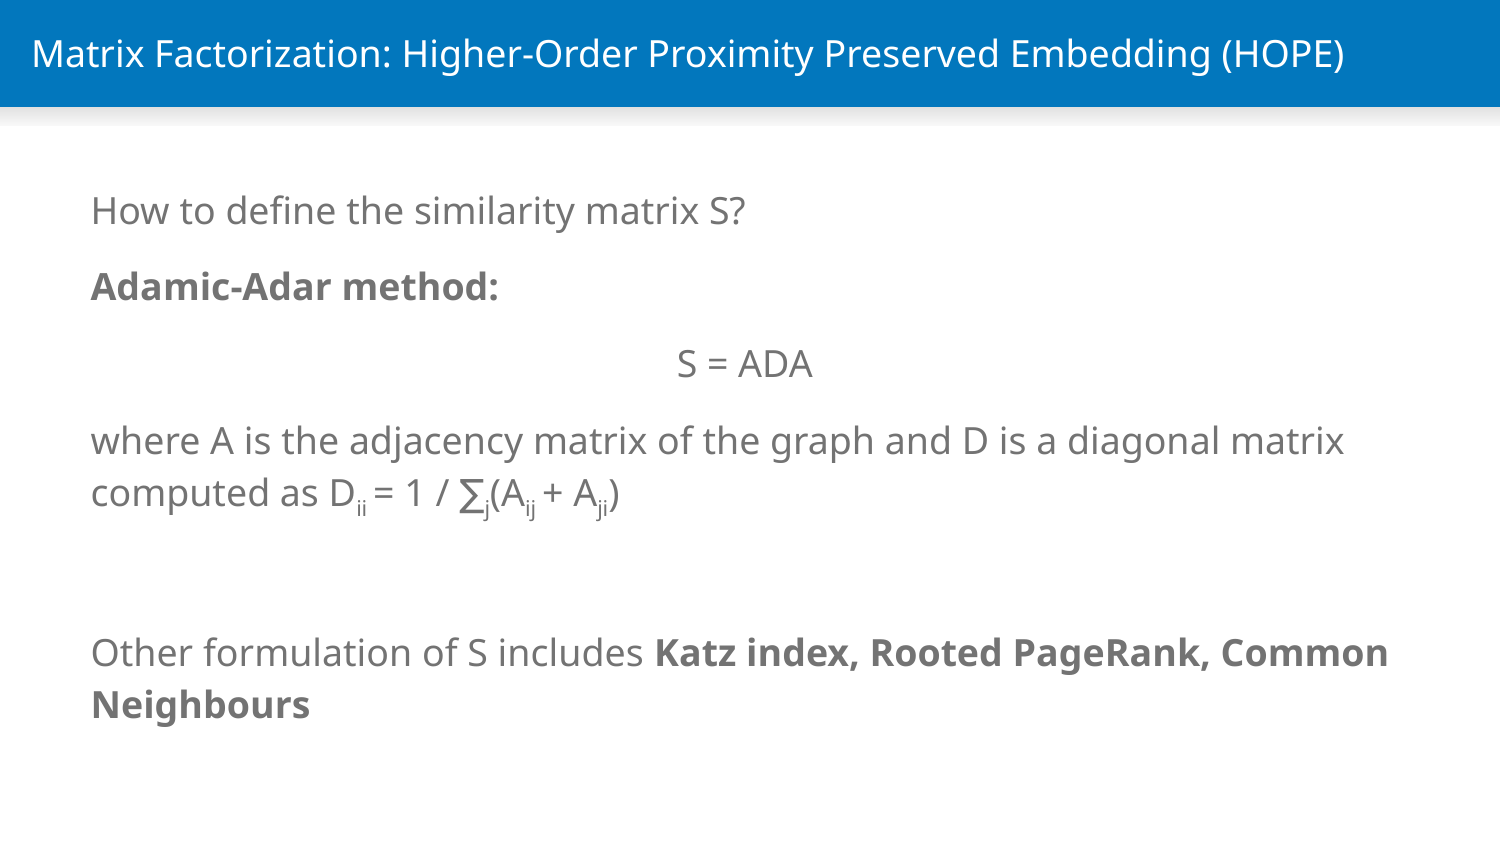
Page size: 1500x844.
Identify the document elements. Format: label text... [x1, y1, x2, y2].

title Matrix Factorization: Higher-Order Proximity Preserved Embedding (HOPE) [16, 2, 1464, 102]
list How to define the similarity matrix S? Adamic-Adar method: S = ADA where A is the adjacency matrix of the graph and D is a diagonal matrix computed as Dii = 1 / ∑j(Aij + Aji) Other formulation of S includes Katz index, Rooted PageRank, Common Neighbours [75, 164, 1425, 773]
